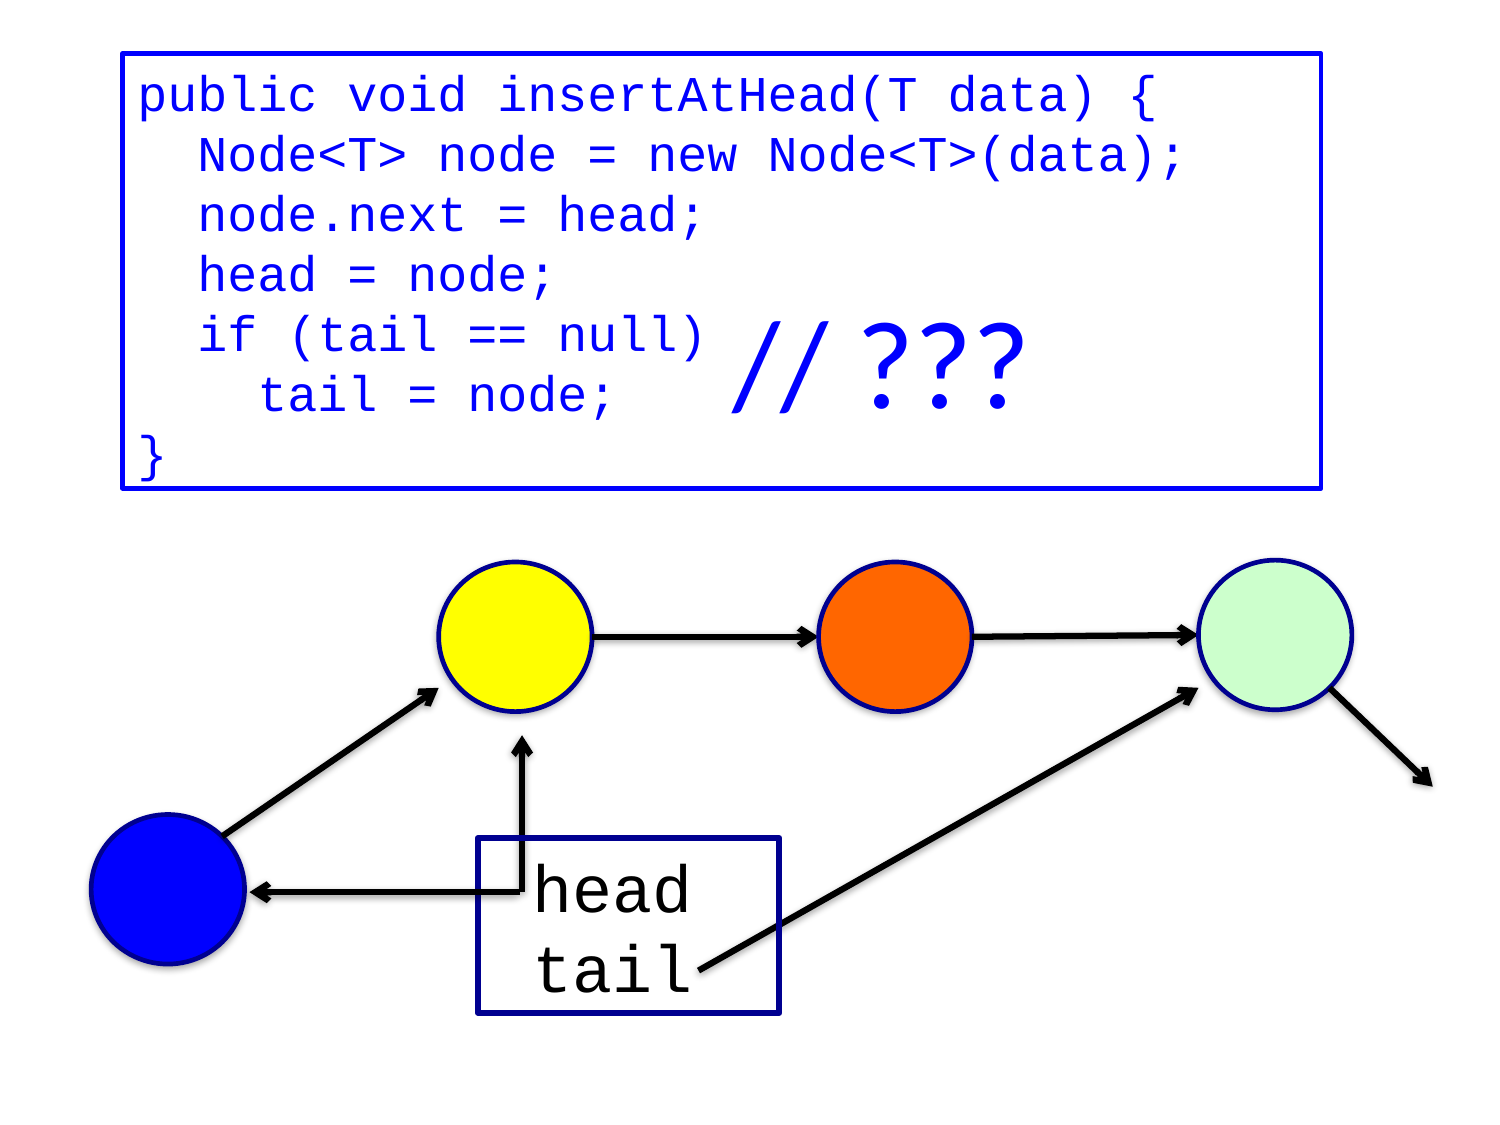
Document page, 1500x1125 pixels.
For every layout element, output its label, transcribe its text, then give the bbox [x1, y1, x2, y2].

text_box [817, 561, 973, 686]
text_box // ??? [717, 275, 1046, 441]
text_box head tail [477, 838, 780, 1013]
text_box [1197, 559, 1353, 711]
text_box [698, 687, 1199, 971]
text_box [221, 687, 439, 837]
text_box public void insertAtHead(T data) { Node<T> node = new Node<T>(data); node.next = head; head = node; if (tail == null) tail = node; } [122, 53, 1322, 489]
text_box [90, 813, 246, 965]
text_box [437, 561, 593, 713]
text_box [1329, 687, 1434, 787]
